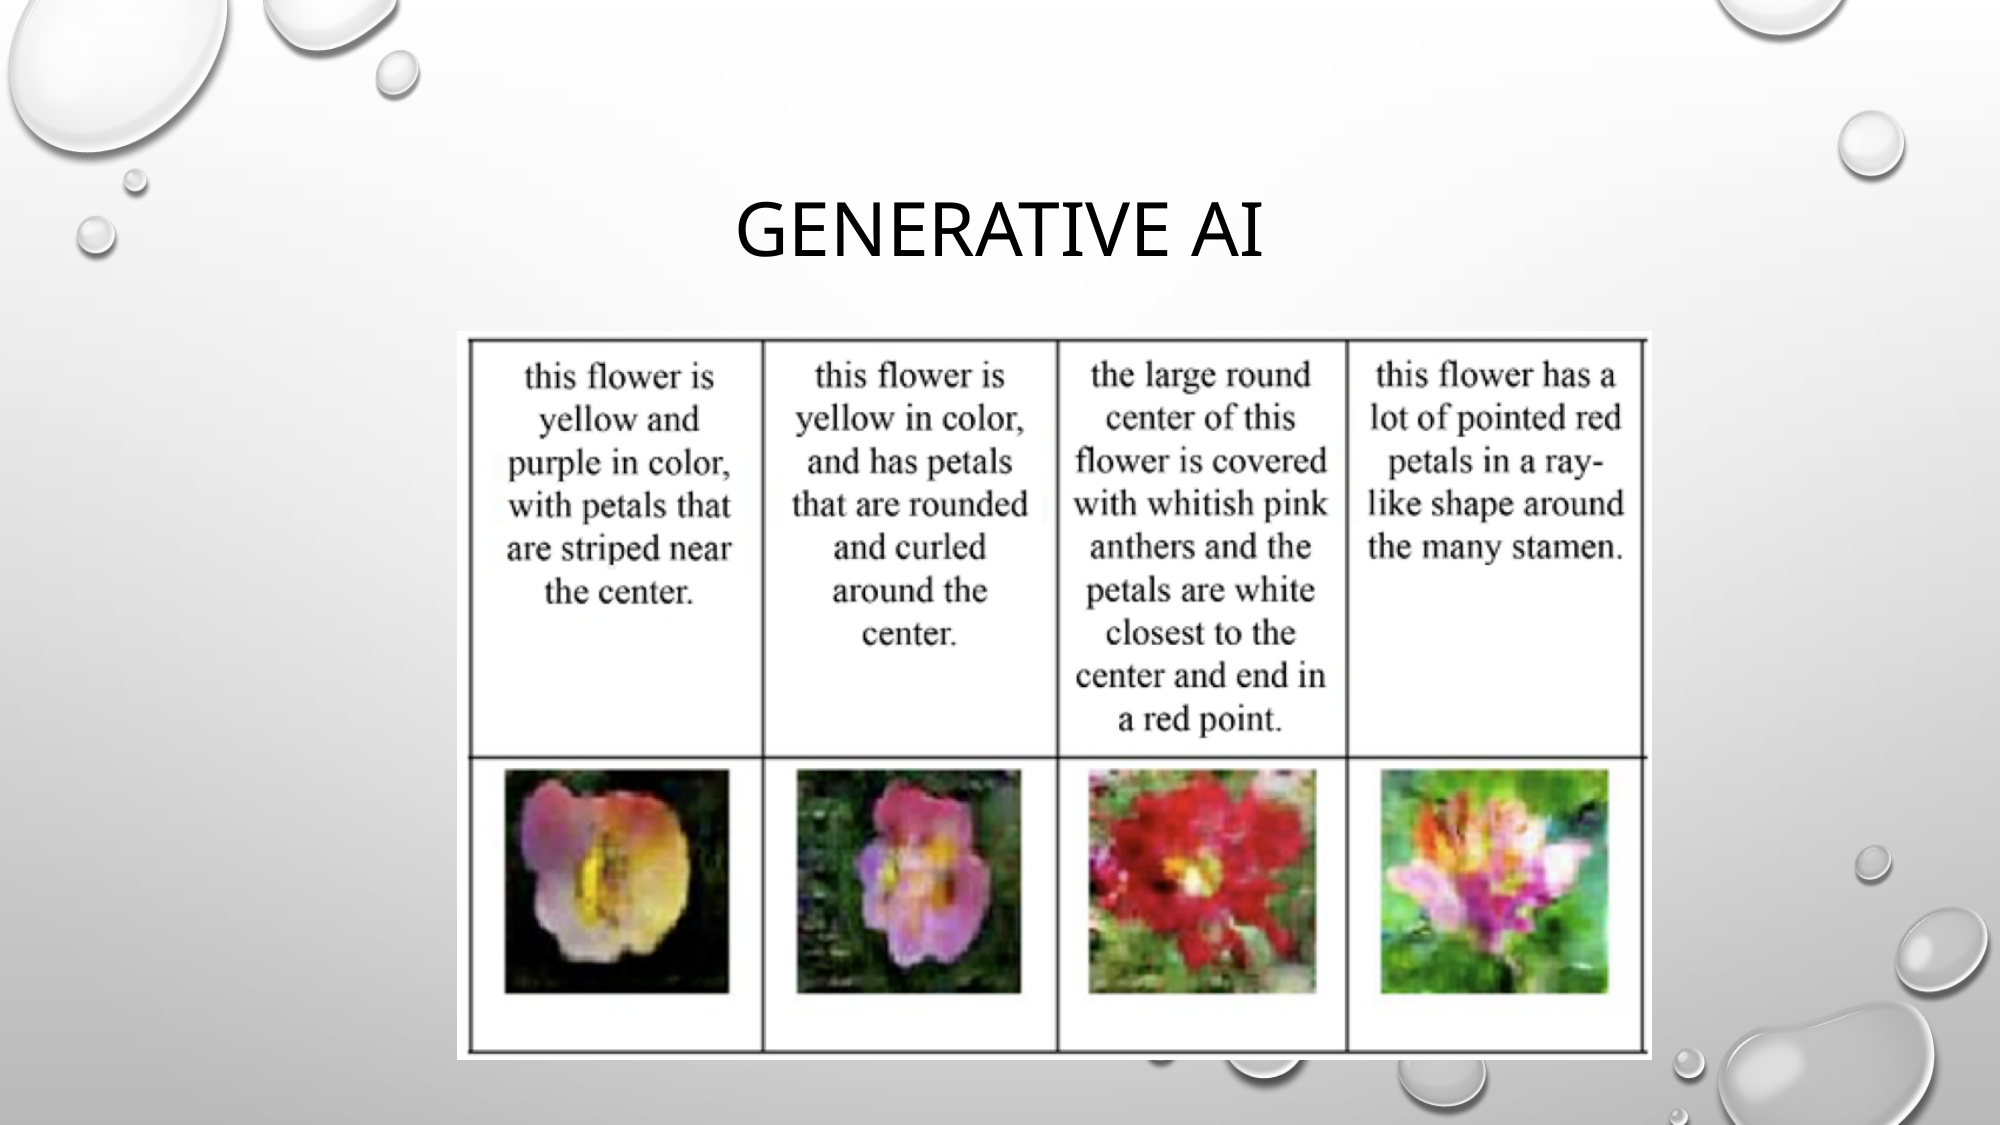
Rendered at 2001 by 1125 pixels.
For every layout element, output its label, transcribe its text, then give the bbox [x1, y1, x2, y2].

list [457, 331, 1652, 1061]
title Generative ai [149, 101, 1851, 364]
picture [0, 0, 2000, 1125]
